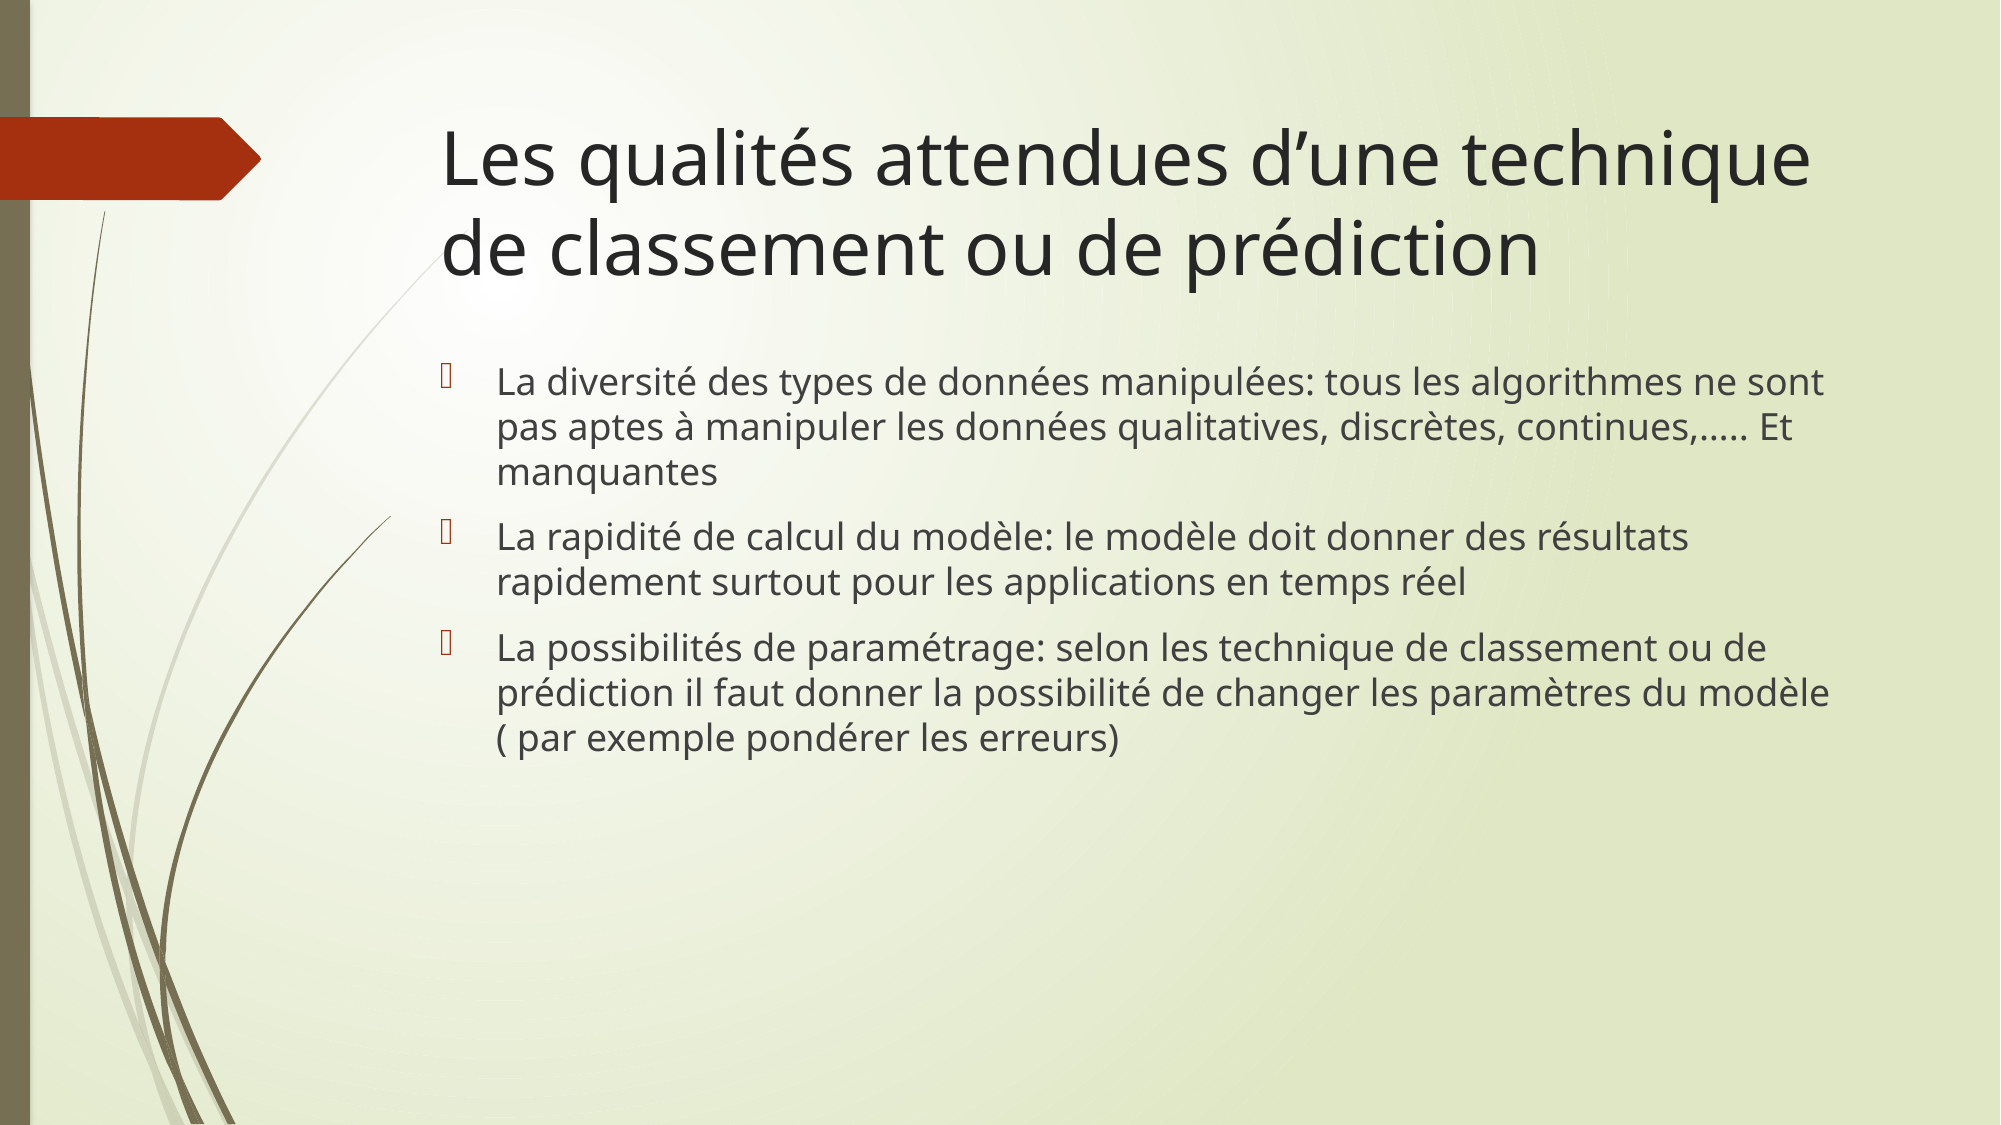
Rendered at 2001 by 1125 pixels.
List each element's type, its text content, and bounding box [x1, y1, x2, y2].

title Les qualités attendues d’une technique de classement ou de prédiction [425, 102, 1888, 313]
list La diversité des types de données manipulées: tous les algorithmes ne sont pas aptes à manipuler les données qualitatives, discrètes, continues,….. Et manquantes La rapidité de calcul du modèle: le modèle doit donner des résultats rapidement surtout pour les applications en temps réel La possibilités de paramétrage: selon les technique de classement ou de prédiction il faut donner la possibilité de changer les paramètres du modèle ( par exemple pondérer les erreurs) [424, 350, 1888, 970]
